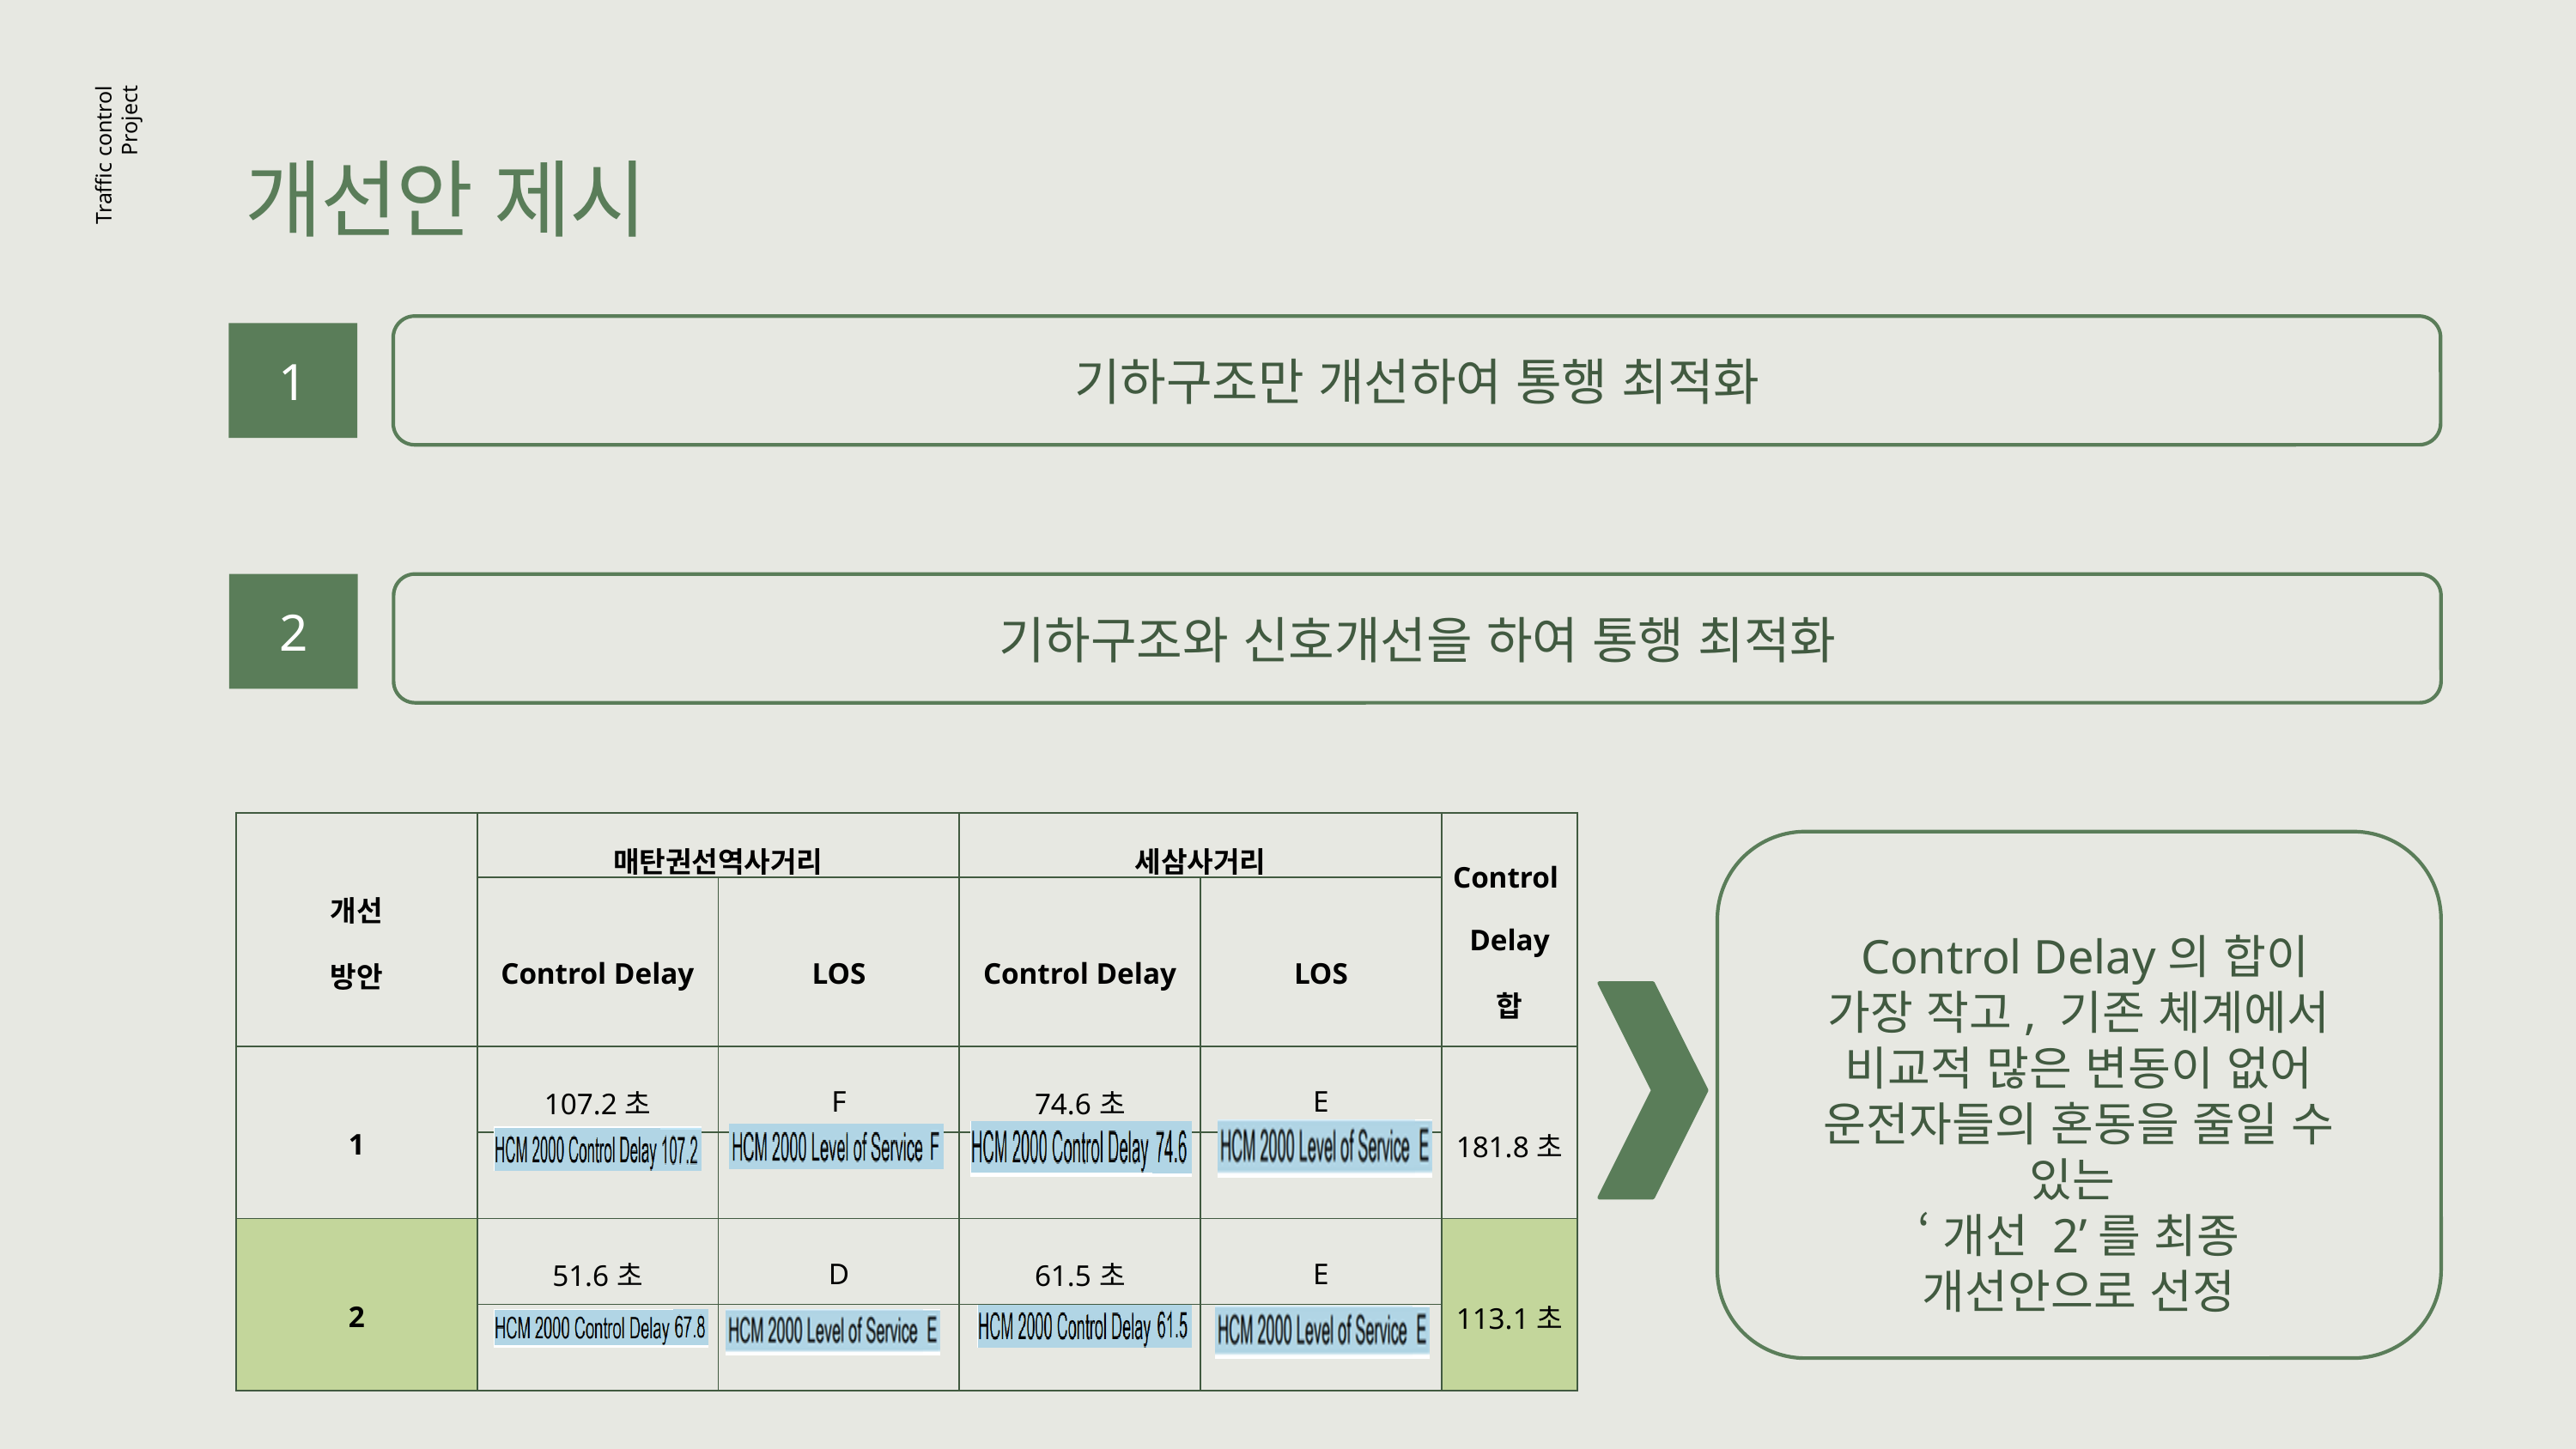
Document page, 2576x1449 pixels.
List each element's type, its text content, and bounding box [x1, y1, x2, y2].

table_cell E [1201, 1219, 1441, 1304]
picture [493, 1309, 708, 1349]
table_cell 51.6초 [478, 1219, 718, 1304]
table_cell Control Delay [960, 878, 1200, 1046]
table_cell 107.2초 [478, 1047, 718, 1131]
picture [977, 1304, 1192, 1348]
table_header Control Delay 합 [1443, 814, 1577, 1046]
table_cell [719, 1305, 958, 1390]
table_cell 74.6초 [960, 1047, 1200, 1131]
text_box 기하구조와 신호개선을 하여 통행 최적화 [392, 572, 2443, 705]
table_cell 113.1초 [1443, 1219, 1577, 1390]
table_cell 61.5초 [960, 1219, 1200, 1304]
table_cell D [719, 1219, 958, 1304]
table_header 매탄권선역사거리 [478, 814, 958, 876]
text_box 2 [228, 573, 360, 691]
text_box Traffic control Project [83, 72, 149, 391]
table_cell 1 [237, 1047, 477, 1218]
text_box [1597, 981, 1709, 1200]
table_cell E [1201, 1047, 1441, 1131]
table_cell [719, 1133, 958, 1218]
picture [493, 1126, 702, 1172]
table_cell [1201, 1305, 1441, 1390]
text_box 기하구조만 개선하여 통행 최적화 [391, 314, 2443, 447]
text_box 1 [227, 321, 359, 440]
table_cell F [719, 1047, 958, 1131]
table_cell [478, 1305, 718, 1390]
table_cell 181.8초 [1443, 1047, 1577, 1218]
table_cell [1201, 1133, 1441, 1218]
picture [1215, 1305, 1430, 1359]
table_header 세삼사거리 [960, 814, 1441, 876]
text_box Control Delay의 합이 가장 작고, 기존 체계에서 비교적 많은 변동이 없어 운전자들의 혼동을 줄일 수 있는 ‘개선 2’를 최종 개선안으로 선정 [1795, 920, 2364, 1380]
text_box [1715, 829, 2444, 1360]
table_cell LOS [719, 878, 958, 1046]
picture [725, 1309, 940, 1355]
table_cell [960, 1305, 1200, 1390]
table_header 개선 방안 [237, 814, 477, 1046]
picture [1217, 1119, 1432, 1179]
table_cell Control Delay [478, 878, 718, 1046]
table_cell 2 [237, 1219, 477, 1390]
table_cell [478, 1133, 718, 1218]
table_cell [960, 1133, 1200, 1218]
table_cell LOS [1201, 878, 1441, 1046]
text_box 개선안 제시 [232, 140, 1395, 254]
picture [728, 1123, 944, 1170]
picture [970, 1120, 1192, 1177]
